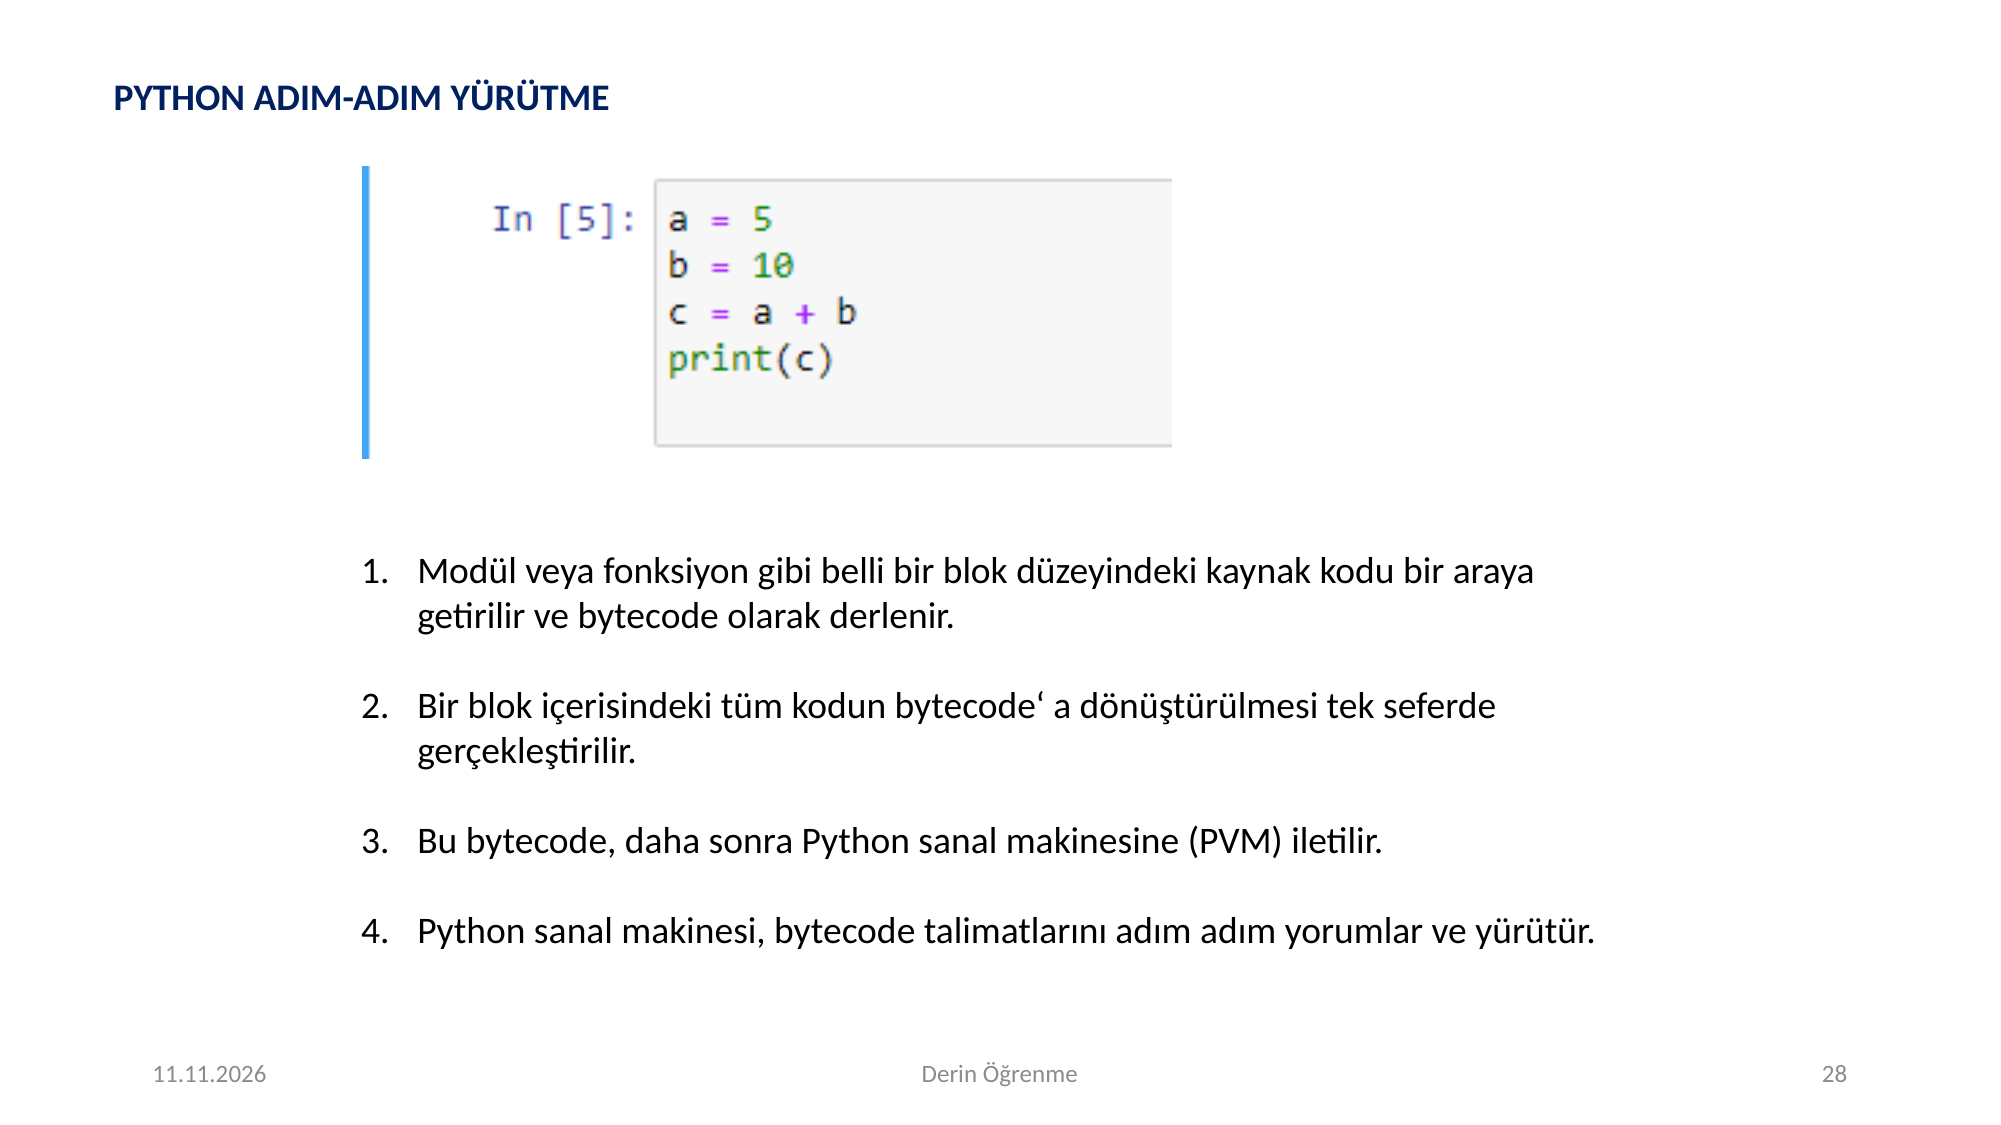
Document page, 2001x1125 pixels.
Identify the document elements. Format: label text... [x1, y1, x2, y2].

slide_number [137, 1042, 588, 1103]
picture [362, 166, 1172, 459]
footer Derin Öğrenme [662, 1042, 1338, 1103]
slide_number 28 [1412, 1042, 1863, 1103]
text_box Modül veya fonksiyon gibi belli bir blok düzeyindeki kaynak kodu bir araya getirilir ve bytecode olarak derlenir. Bir blok içerisindeki tüm kodun bytecode‘ a dönüştürülmesi tek seferde gerçekleştirilir. Bu bytecode, daha sonra Python sanal makinesine (PVM) iletilir. Python sanal makinesi, bytecode talimatlarını adım adım yorumlar ve yürütür. [346, 538, 1654, 959]
text_box PYTHON ADIM-ADIM YÜRÜTME [99, 65, 1101, 126]
